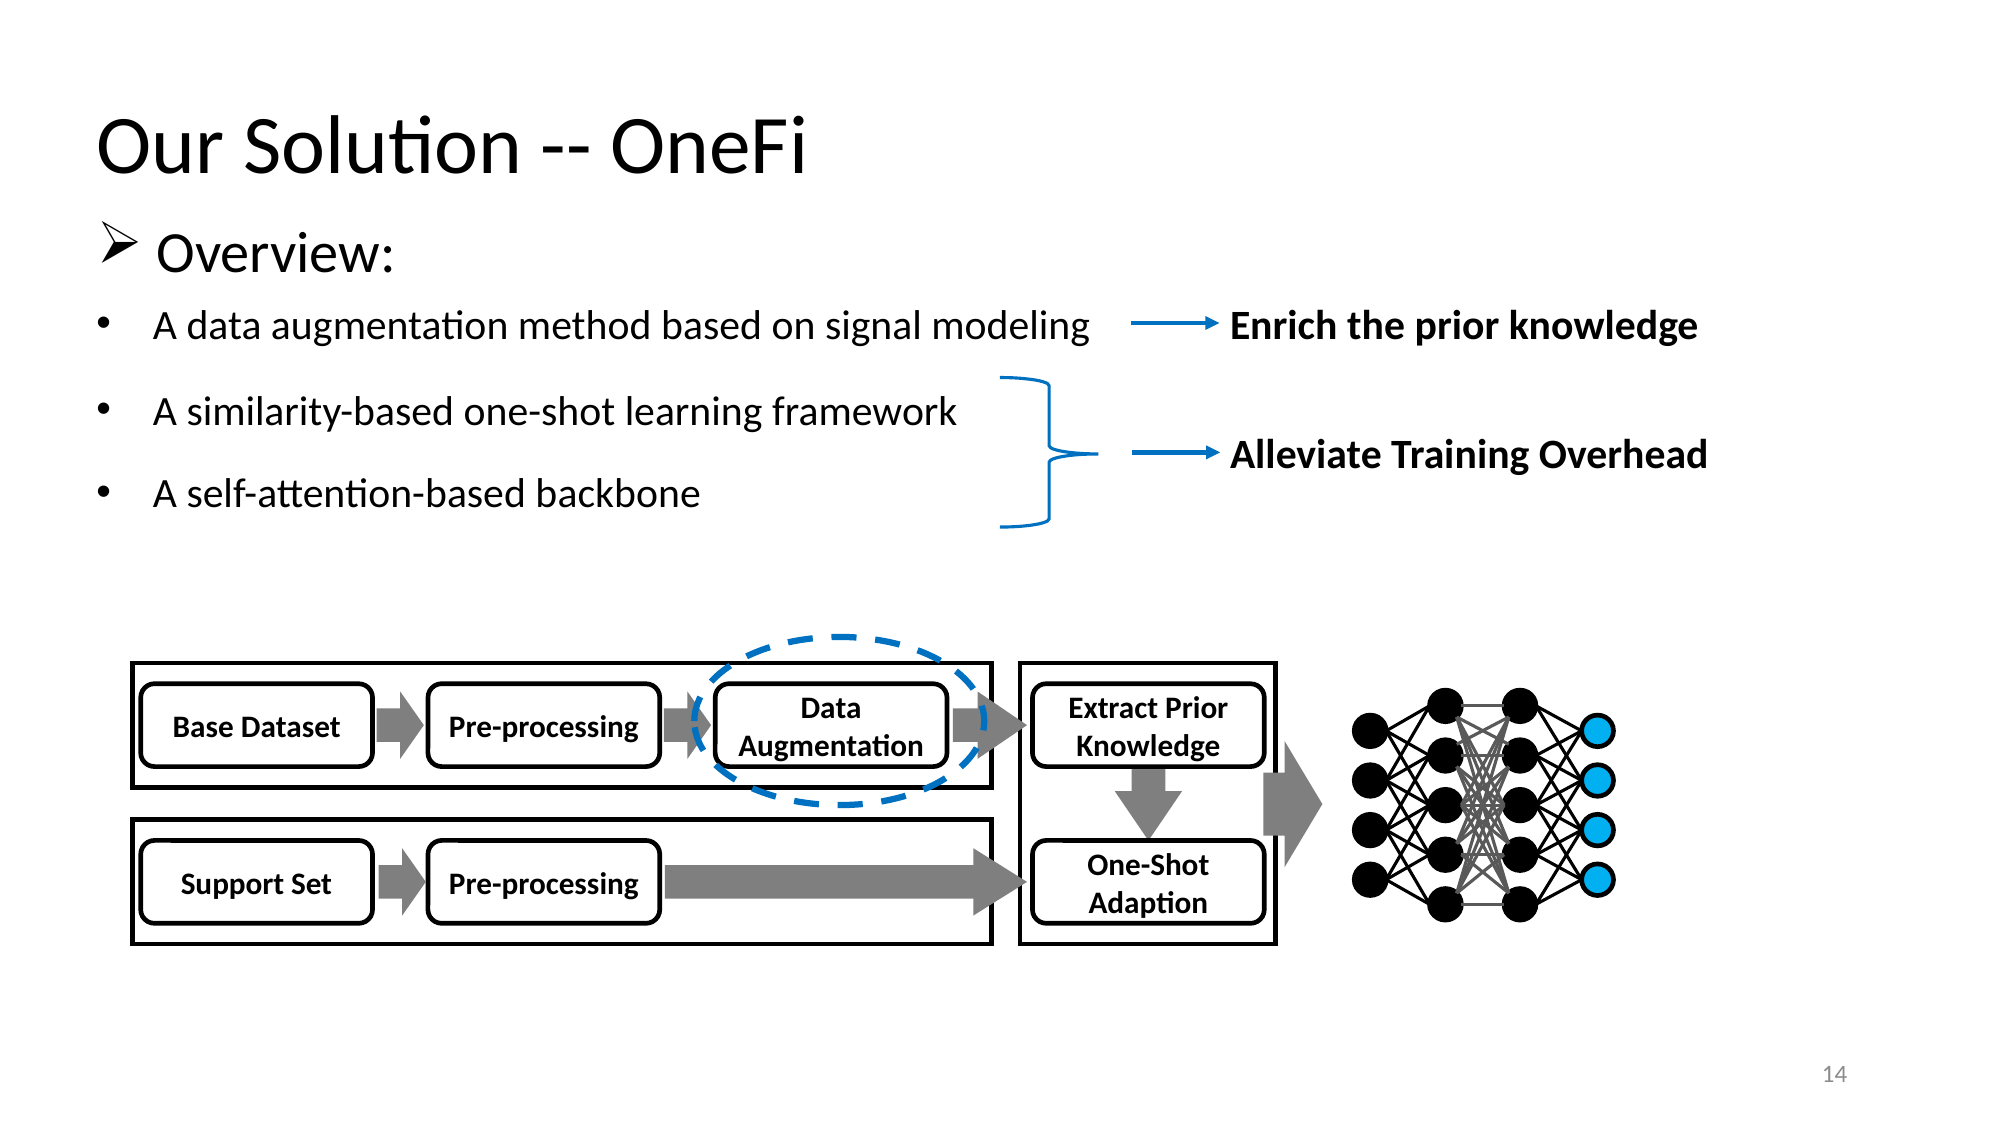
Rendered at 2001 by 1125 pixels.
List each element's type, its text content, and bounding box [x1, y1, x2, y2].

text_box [1354, 690, 1614, 921]
text_box A similarity-based one-shot learning framework [81, 376, 999, 441]
list Overview: [81, 214, 1000, 290]
text_box [947, 662, 992, 699]
text_box [932, 751, 992, 788]
text_box [976, 689, 1029, 761]
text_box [1130, 290, 1983, 356]
text_box [131, 819, 992, 945]
text_box [693, 635, 986, 807]
text_box [1019, 662, 1277, 945]
text_box [131, 662, 747, 788]
text_box [663, 846, 1029, 918]
text_box A data augmentation method based on signal modeling [81, 290, 1110, 355]
slide_number 14 [1412, 1042, 1863, 1103]
text_box [1262, 737, 1324, 871]
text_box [999, 377, 2000, 528]
title Our Solution -- OneFi [81, 51, 1863, 243]
text_box A self-attention-based backbone [81, 458, 740, 524]
